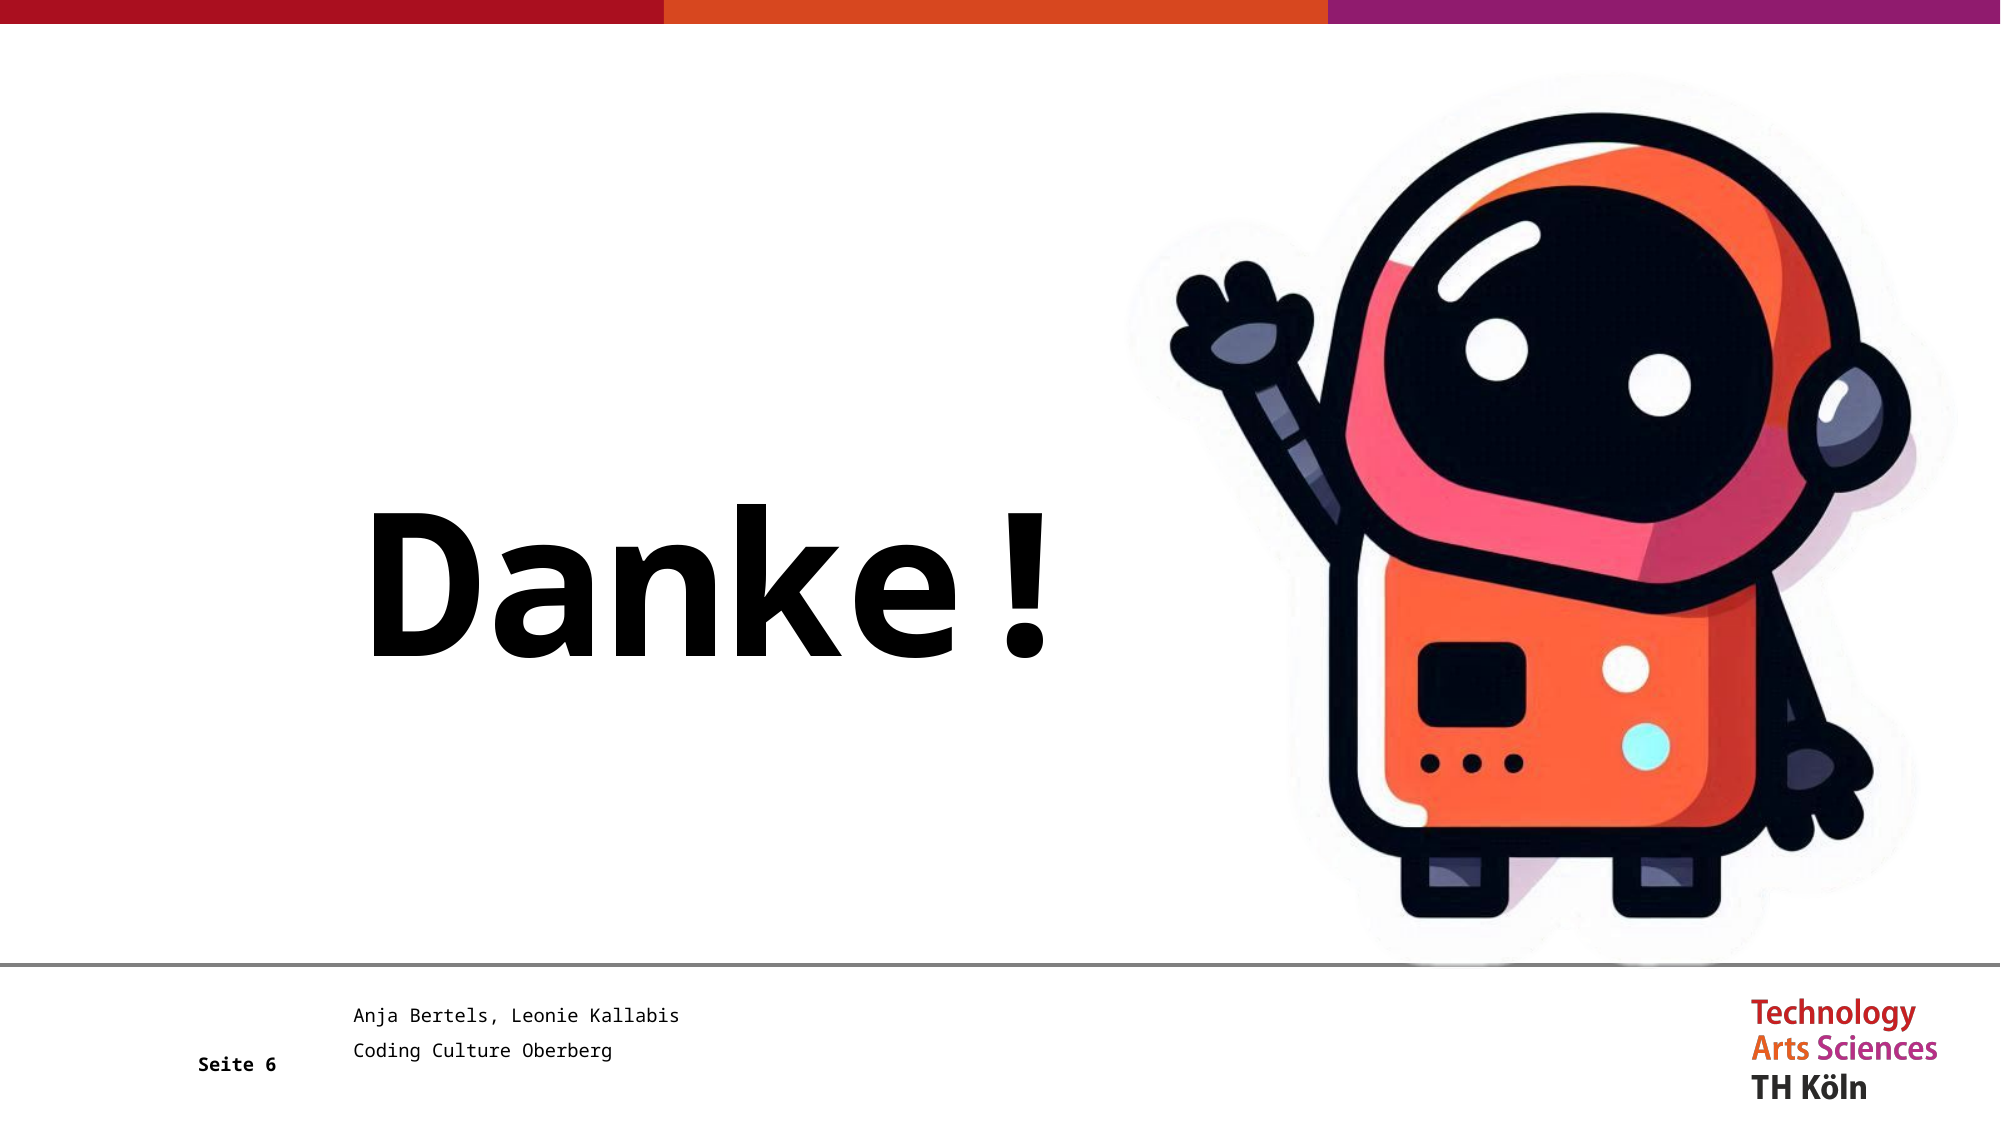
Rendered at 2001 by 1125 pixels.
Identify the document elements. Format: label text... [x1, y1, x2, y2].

list Danke! [132, 214, 1115, 911]
picture [1751, 992, 1953, 1110]
picture [1120, 66, 1959, 970]
slide_number Seite [197, 1043, 411, 1079]
